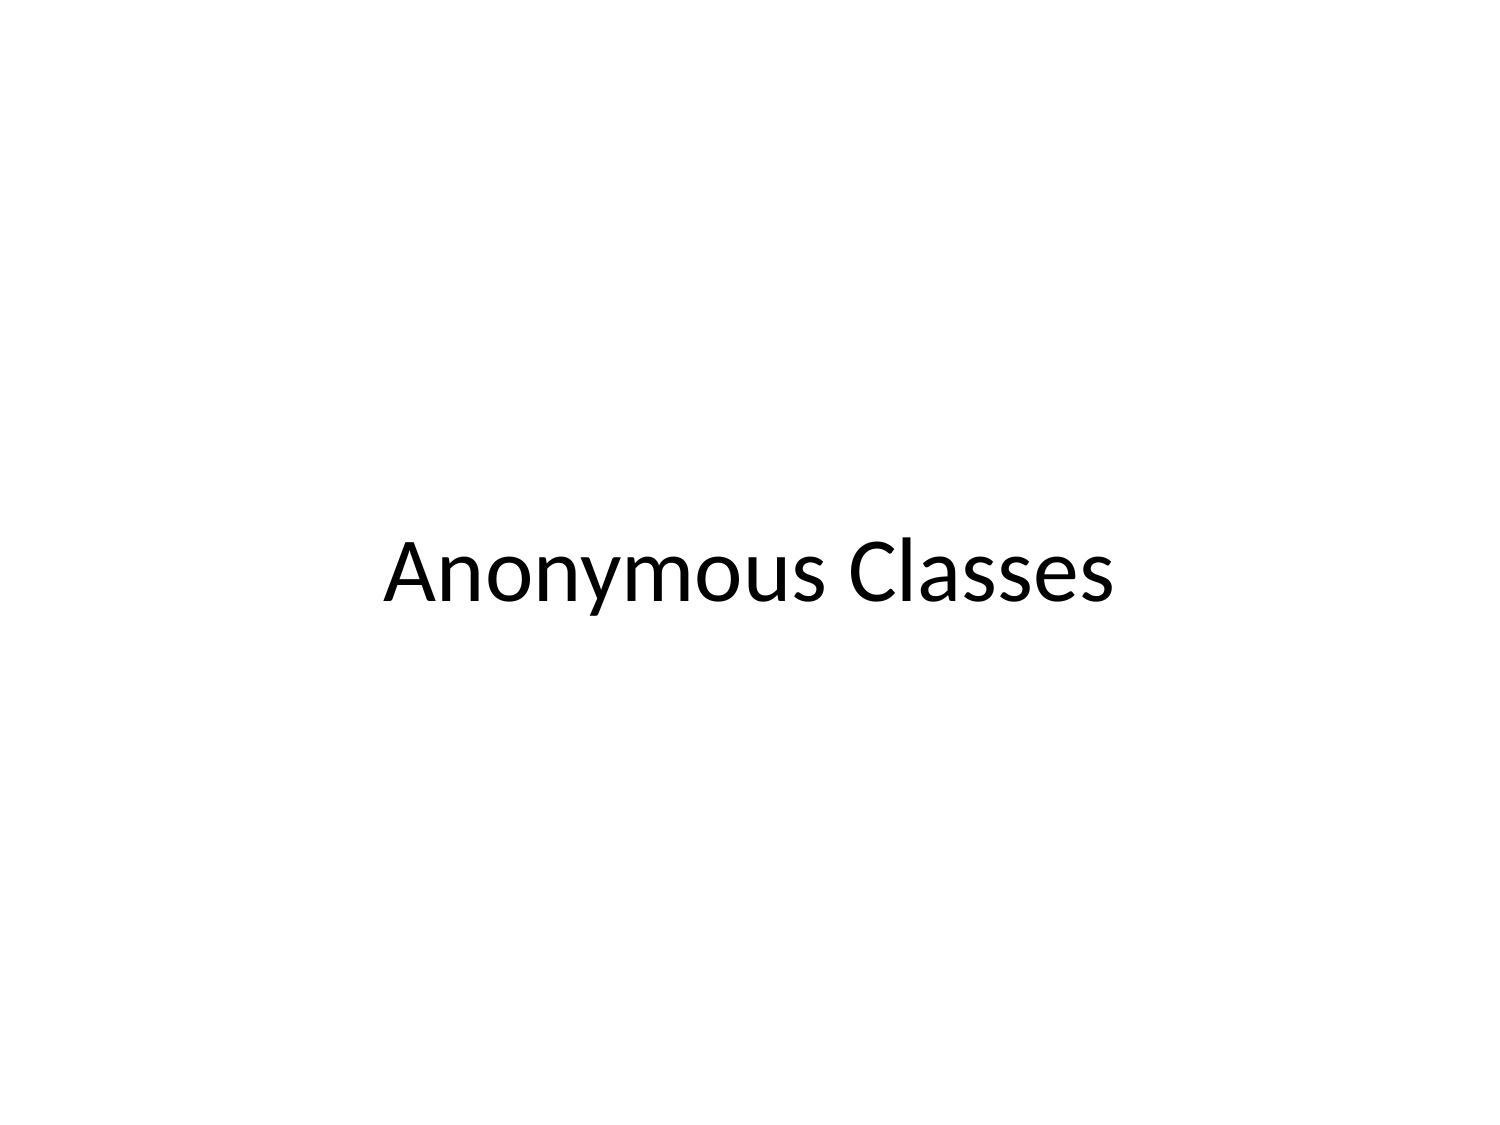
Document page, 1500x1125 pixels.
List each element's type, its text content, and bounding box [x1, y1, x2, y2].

title Anonymous Classes [75, 470, 1425, 659]
